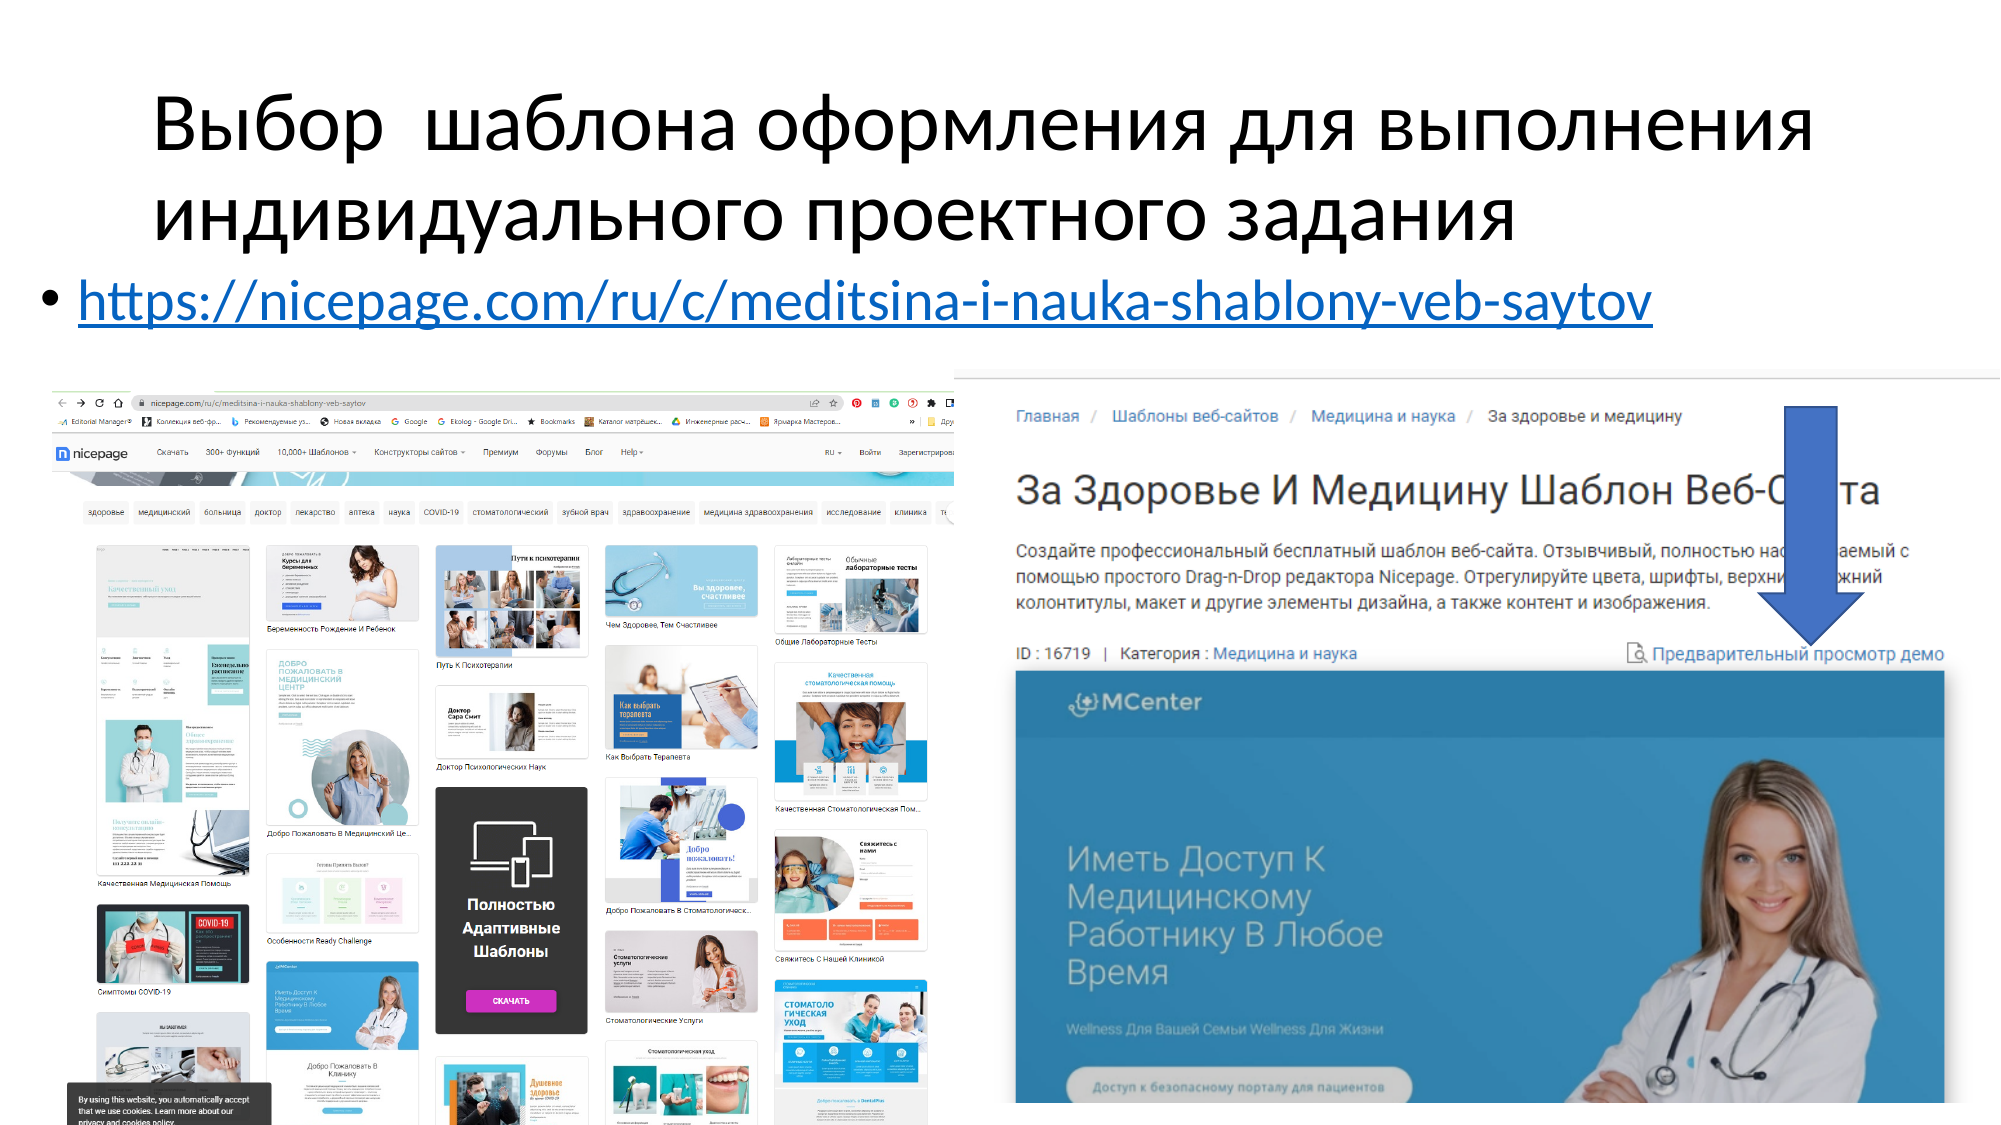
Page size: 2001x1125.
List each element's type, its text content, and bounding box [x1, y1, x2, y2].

picture [52, 369, 2000, 1125]
list https://nicepage.com/ru/c/meditsina-i-nauka-shablony-veb-saytov [25, 262, 1751, 977]
title Выбор шаблона оформления для выполнения индивидуального проектного задания [137, 59, 1863, 278]
